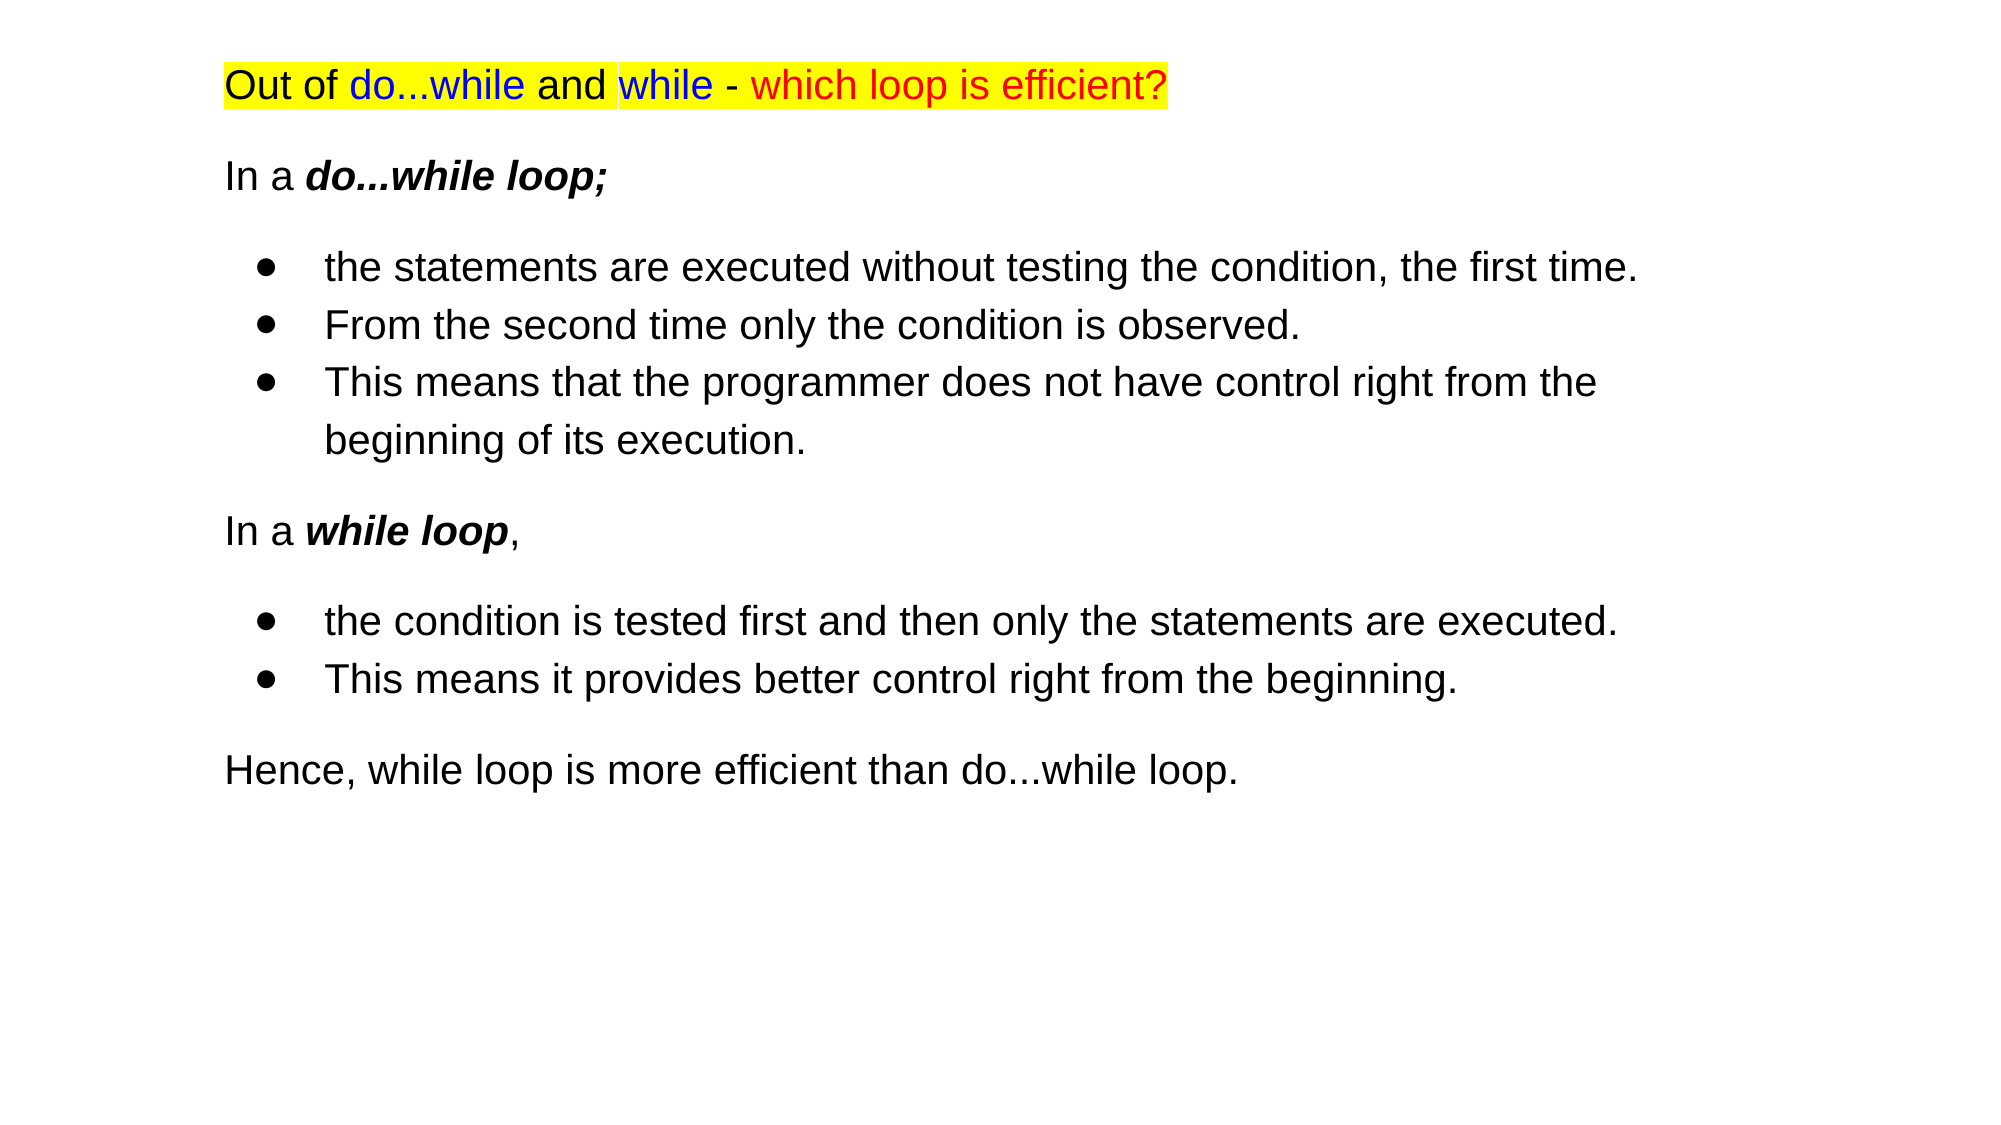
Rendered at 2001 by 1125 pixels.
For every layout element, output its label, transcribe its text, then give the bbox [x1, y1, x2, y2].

text_box Out of do...while and while - which loop is efficient? In a do...while loop; the statements are executed without testing the condition, the first time. From the second time only the condition is observed. This means that the programmer does not have control right from the beginning of its execution. In a while loop, the condition is tested first and then only the statements are executed. This means it provides better control right from the beginning. Hence, while loop is more efficient than do...while loop. [204, 30, 1728, 813]
